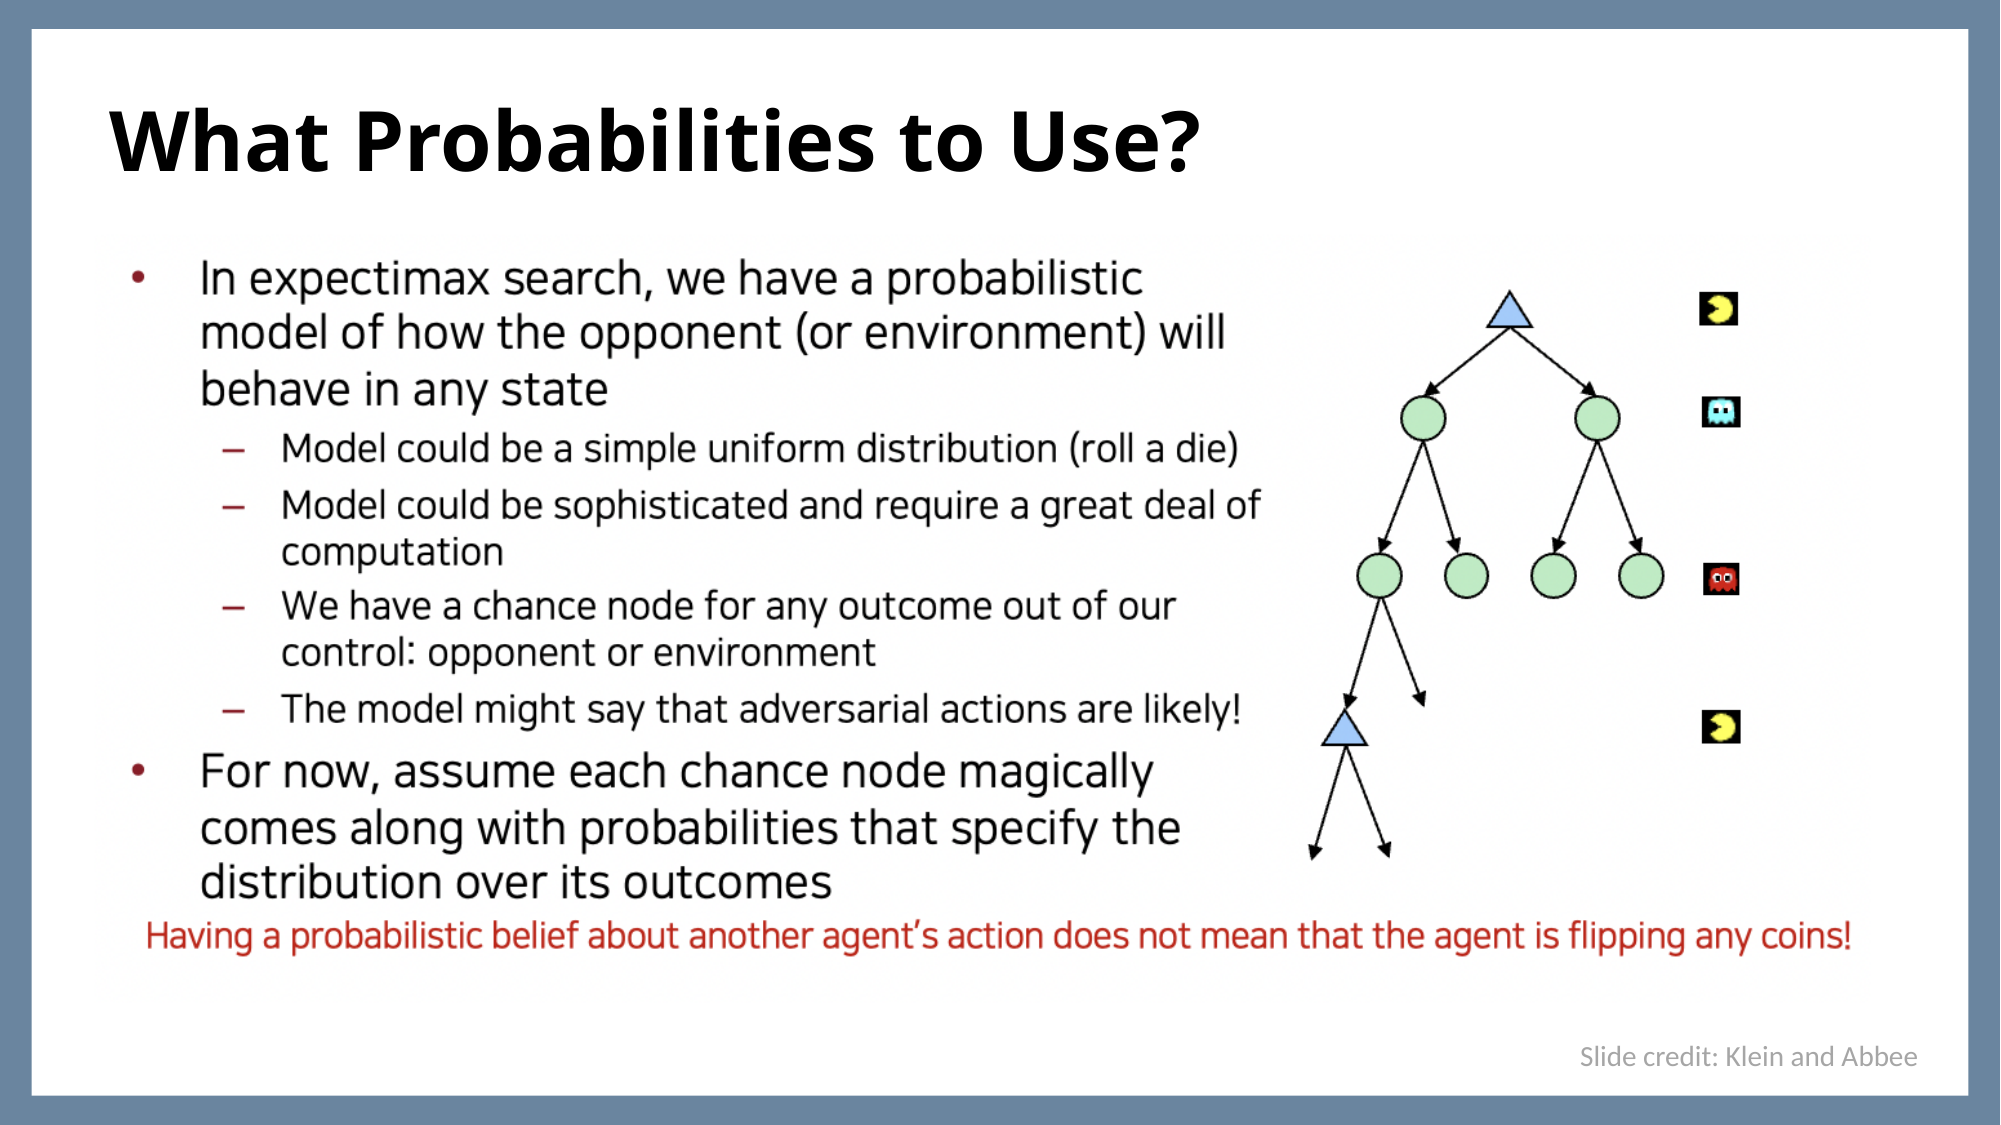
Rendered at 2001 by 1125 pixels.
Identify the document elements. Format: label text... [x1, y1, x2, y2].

picture [94, 234, 1871, 1003]
text_box Slide credit: Klein and Abbee [1565, 1029, 1934, 1080]
text_box What Probabilities to Use? [94, 69, 1750, 198]
